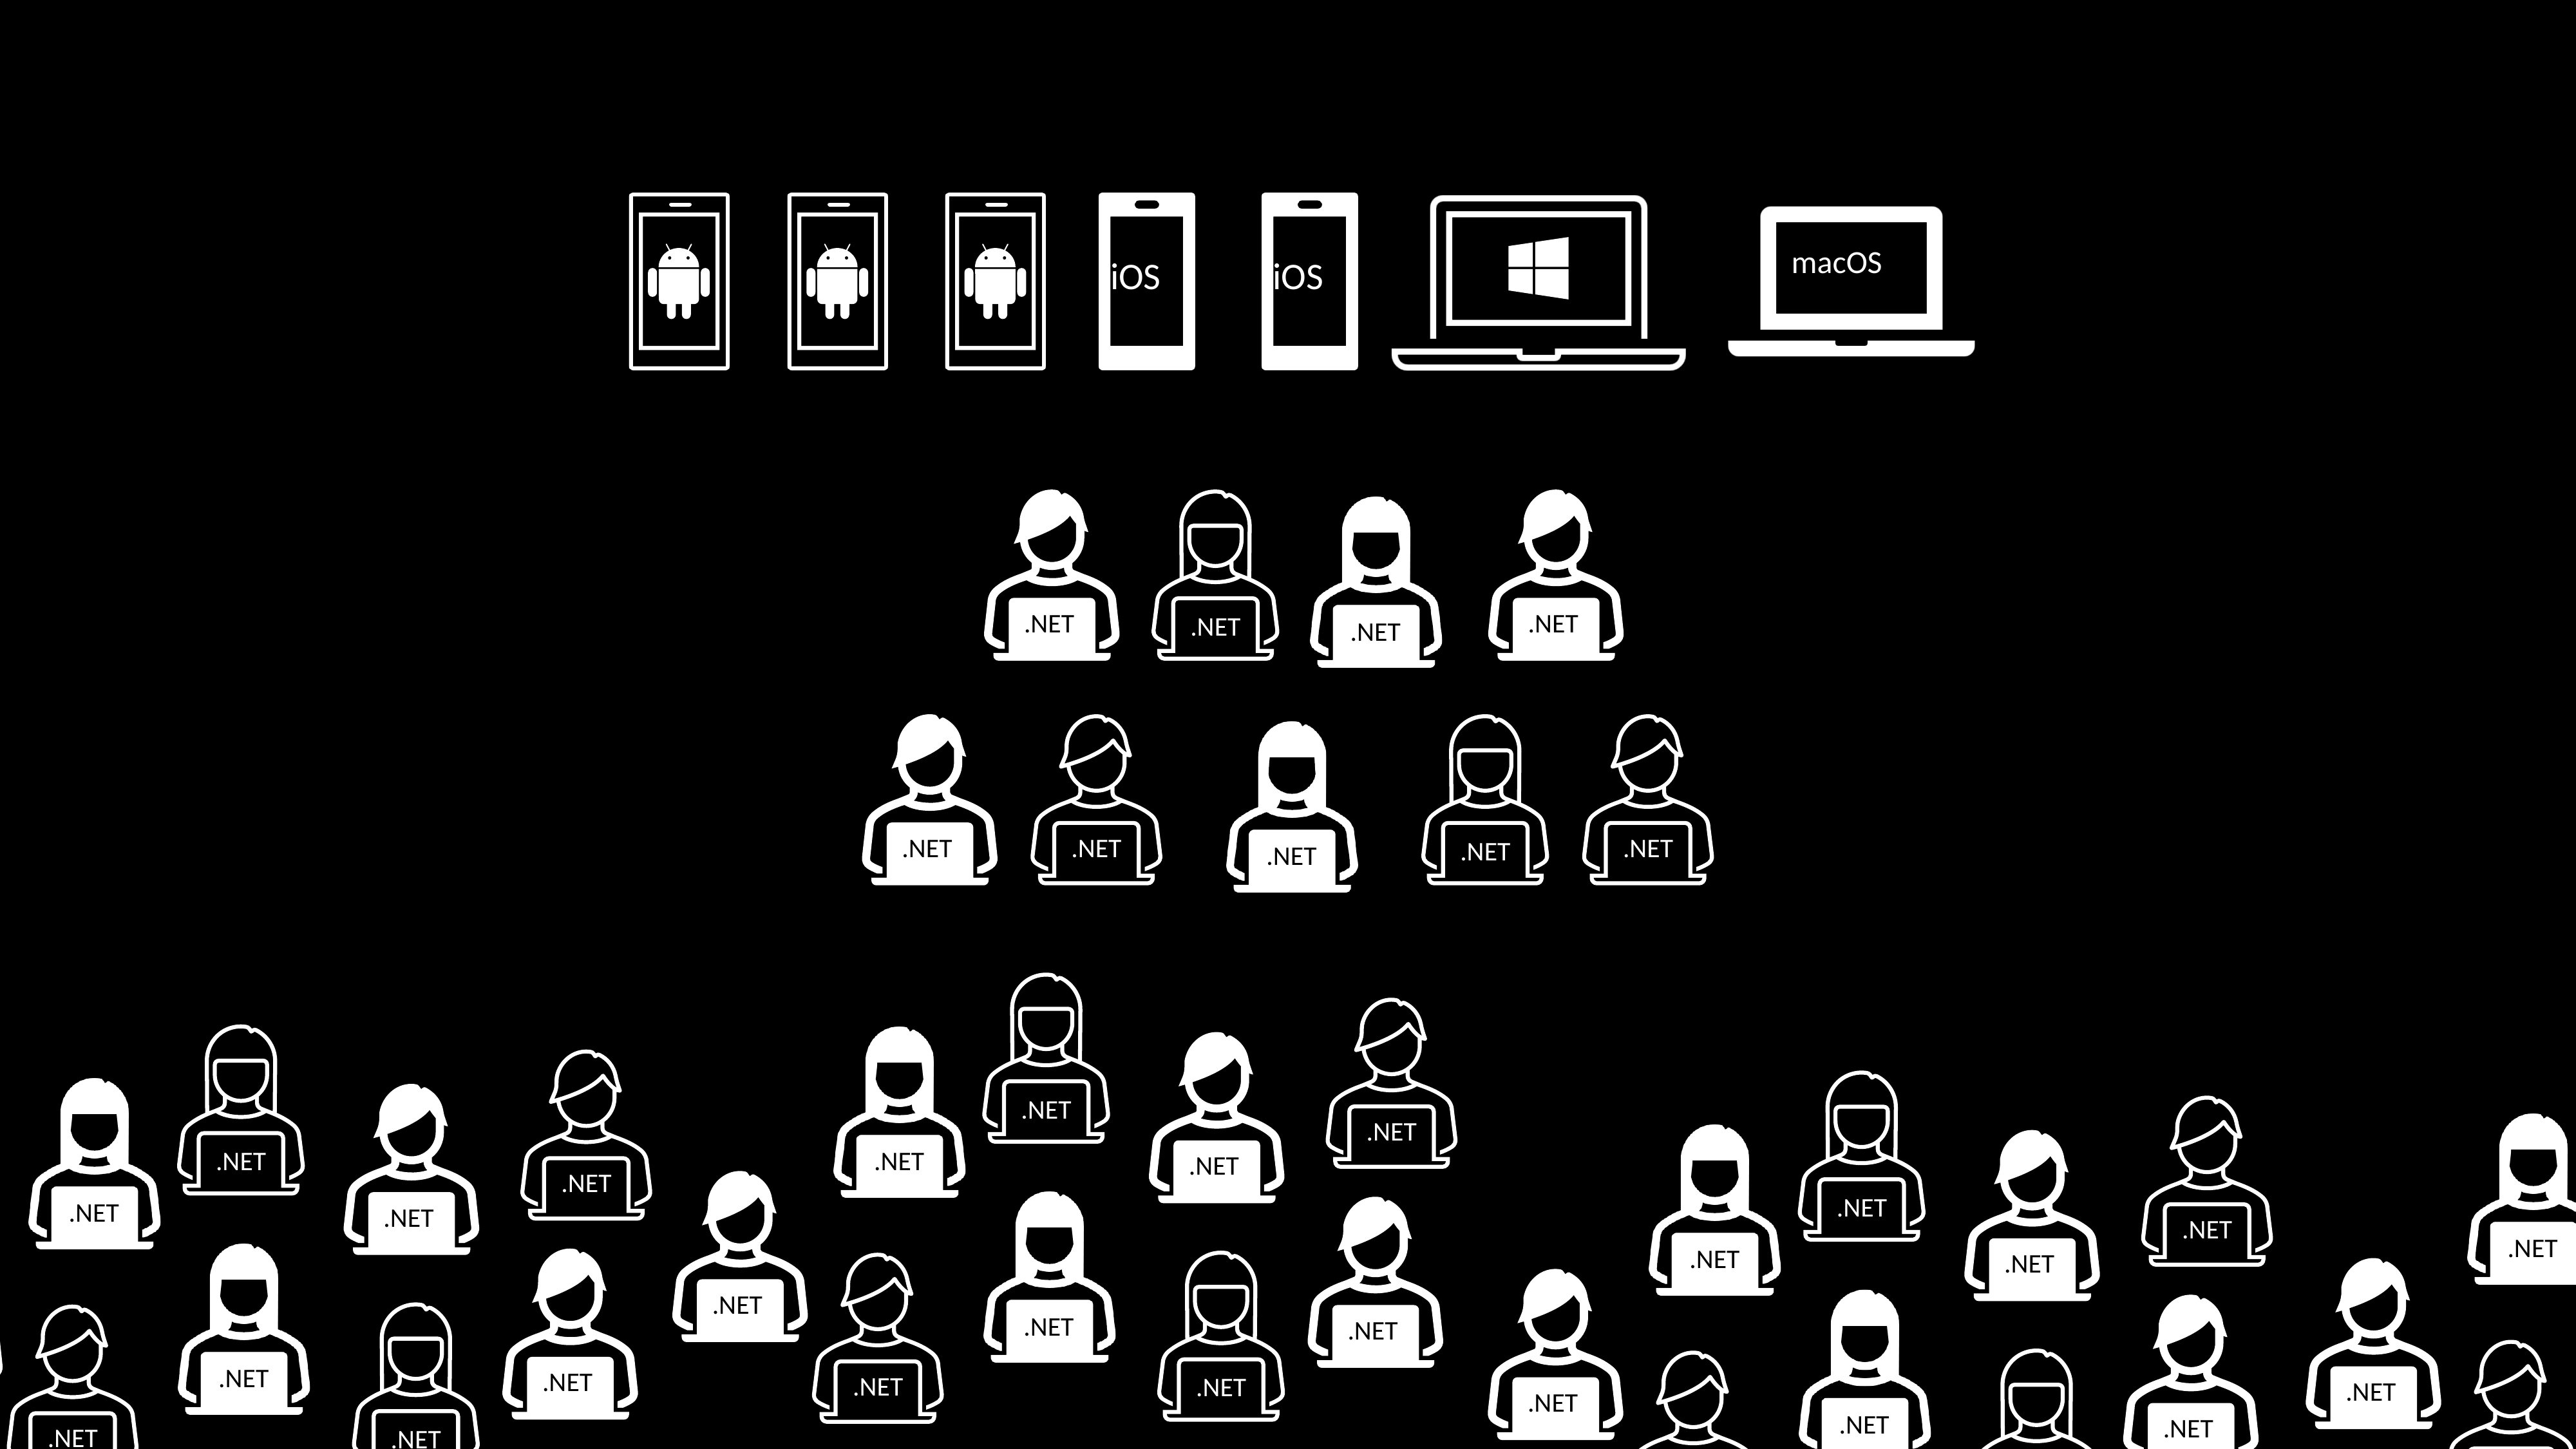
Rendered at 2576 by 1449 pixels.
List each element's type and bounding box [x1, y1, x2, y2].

text_box [672, 972, 1458, 1424]
text_box [1213, 184, 1406, 378]
text_box [1488, 1070, 2273, 1449]
text_box [898, 184, 1092, 378]
text_box [582, 184, 776, 378]
text_box [2306, 1059, 2576, 1449]
text_box [776, 184, 898, 378]
text_box [1723, 153, 1980, 410]
text_box [862, 478, 1714, 896]
text_box [0, 1024, 652, 1449]
text_box [1092, 184, 1213, 378]
text_box [1385, 128, 1692, 435]
